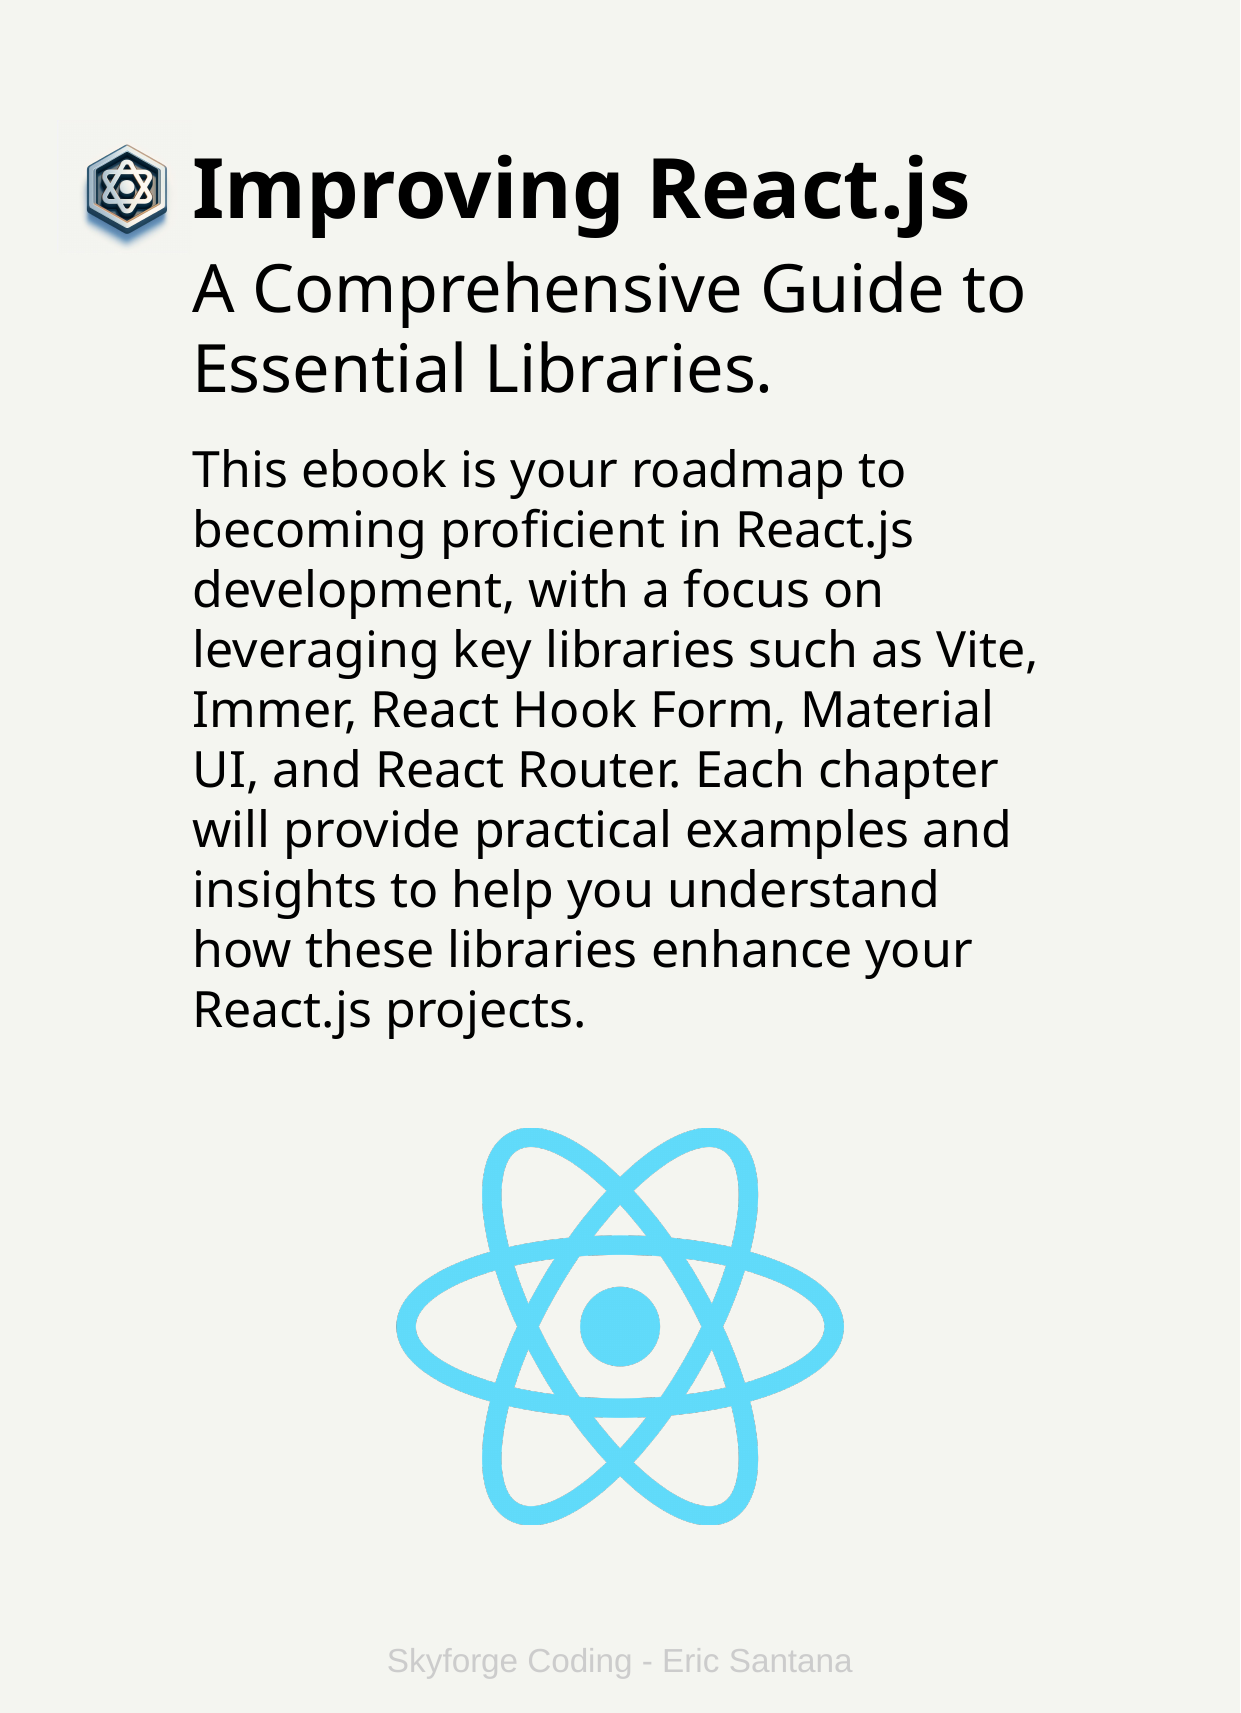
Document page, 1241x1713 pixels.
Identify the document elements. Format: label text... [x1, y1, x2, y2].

text_box A Comprehensive Guide to Essential Libraries. [177, 231, 1241, 352]
text_box Improving React.js [195, 120, 1063, 231]
picture [391, 1127, 849, 1526]
picture [56, 119, 193, 256]
text_box This ebook is your roadmap to becoming proficient in React.js development, with a focus on leveraging key libraries such as Vite, Immer, React Hook Form, Material UI, and React Router. Each chapter will provide practical examples and insights to help you understand how these libraries enhance your React.js projects. [177, 422, 1063, 1113]
